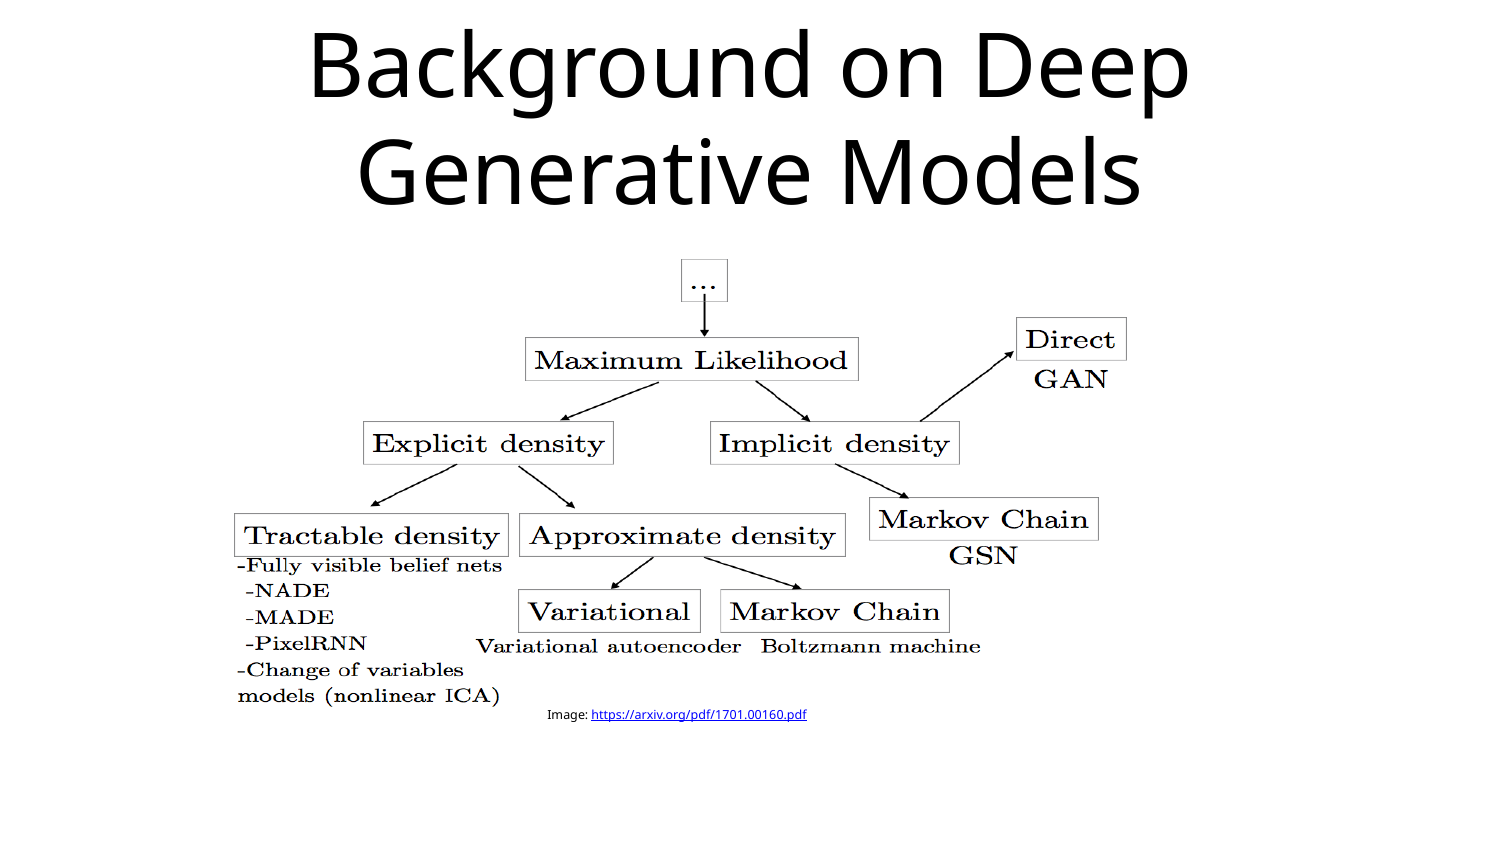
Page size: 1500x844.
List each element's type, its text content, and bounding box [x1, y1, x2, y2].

picture [176, 236, 1210, 727]
title Background on Deep Generative Models [109, 21, 1391, 209]
